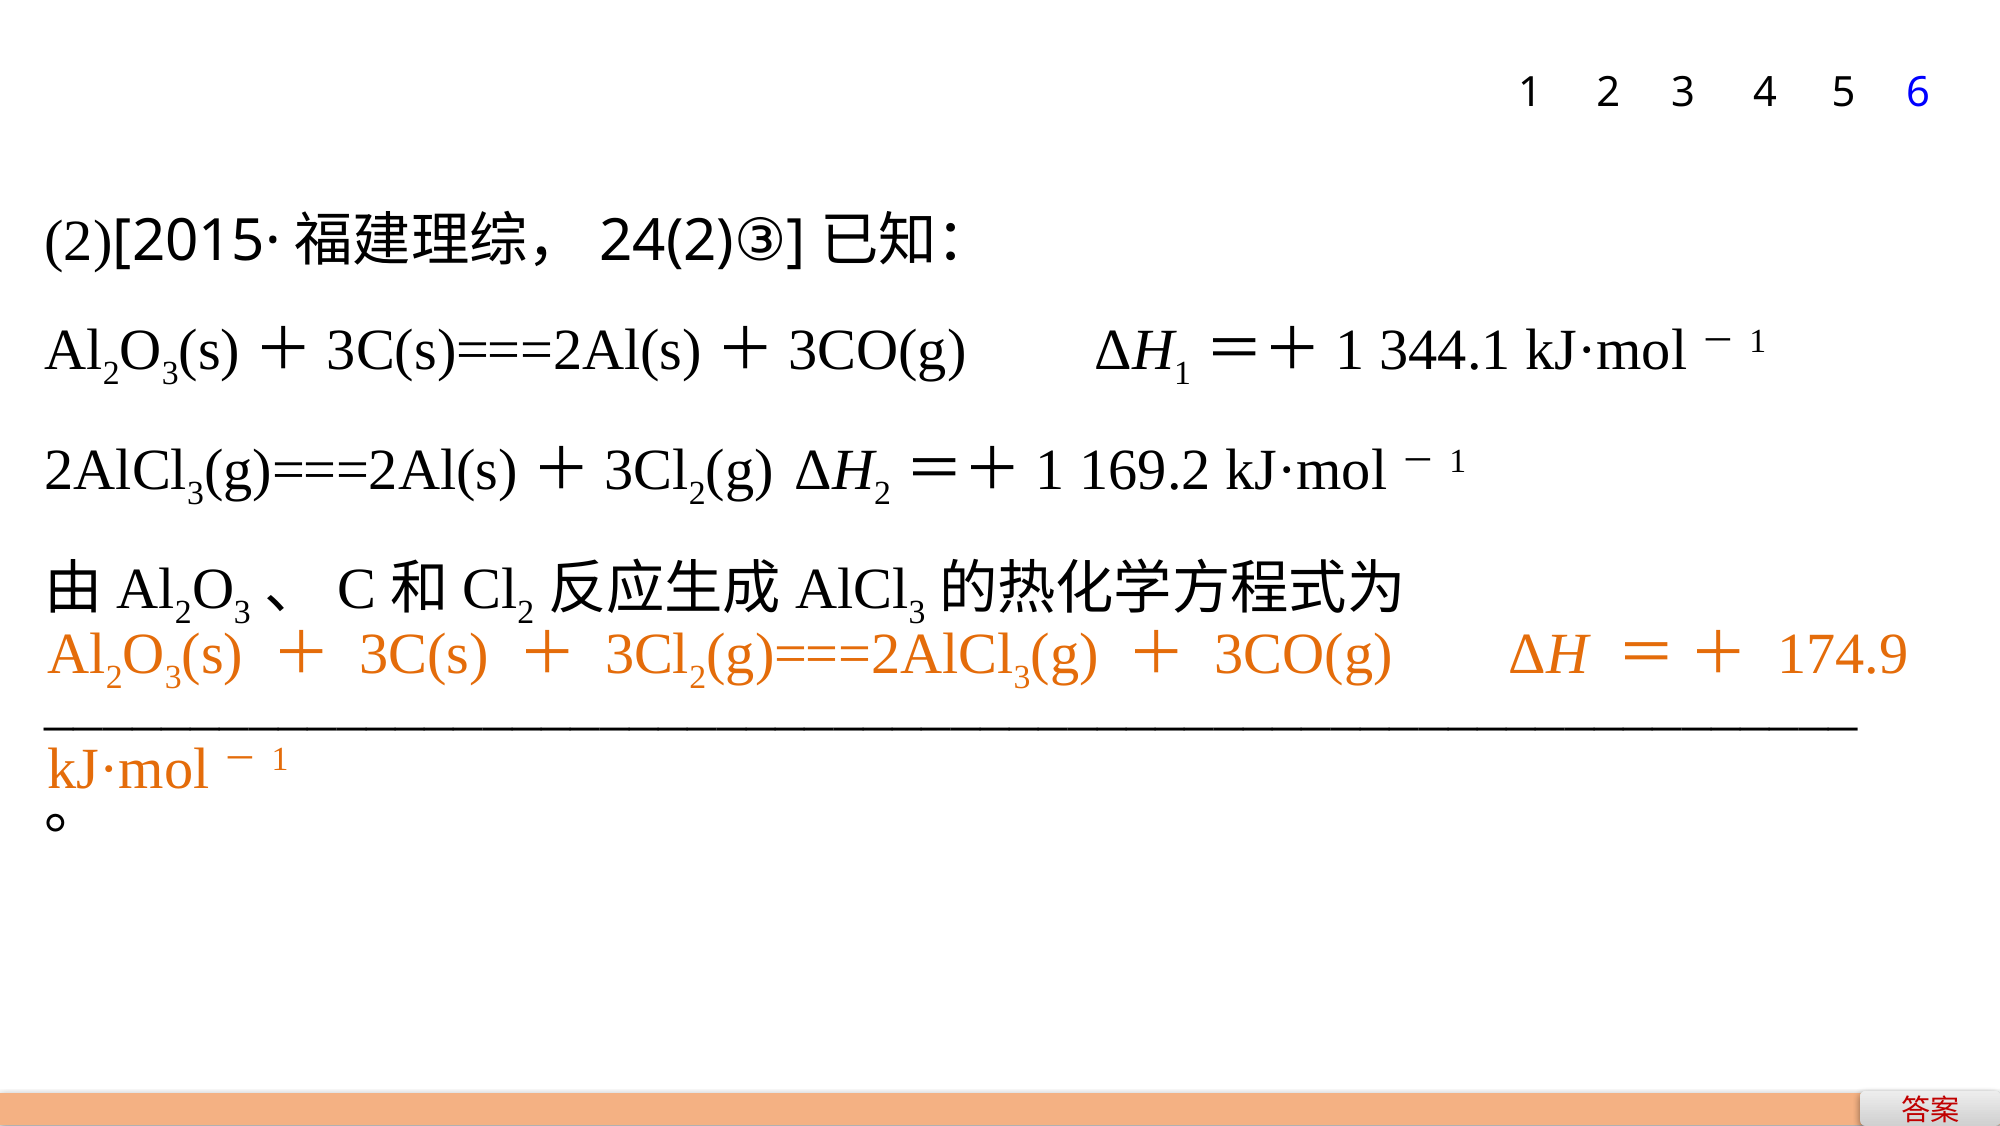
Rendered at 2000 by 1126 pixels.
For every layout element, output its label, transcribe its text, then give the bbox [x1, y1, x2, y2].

text_box (2)[2015·福建理综，24(2)③]已知： Al2O3(s)＋3C(s)===2Al(s)＋3CO(g) ΔH1＝＋1 344.1 kJ·mol－1 2AlCl3(g)===2Al(s)＋3Cl2(g) ΔH2＝＋1 169.2 kJ·mol－1 由Al2O3、C和Cl2反应生成AlCl3的热化学方程式为 ______________________________________________________________。 [29, 159, 1921, 256]
text_box 2 [1579, 42, 1641, 138]
text_box [0, 1092, 1857, 1126]
text_box 3 [1657, 42, 1715, 138]
text_box 答案 [1859, 1089, 2000, 1126]
text_box [0, 256, 2000, 332]
text_box (2)[2015·福建理综，24(2)③]已知： Al2O3(s)＋3C(s)===2Al(s)＋3CO(g) ΔH1＝＋1 344.1 kJ·mol－1 2AlCl3(g)===2Al(s)＋3Cl2(g) ΔH2＝＋1 169.2 kJ·mol－1 由Al2O3、C和Cl2反应生成AlCl3的热化学方程式为 ______________________________________________________________。 [29, 332, 1921, 848]
text_box 4 [1732, 42, 1798, 138]
text_box 5 [1814, 42, 1876, 138]
text_box 1 [1496, 42, 1563, 138]
text_box 6 [1892, 42, 1950, 138]
text_box Al2O3(s)＋3C(s)＋3Cl2(g)===2AlCl3(g)＋3CO(g) ΔH＝＋174.9 kJ·mol－1 [32, 568, 1924, 808]
